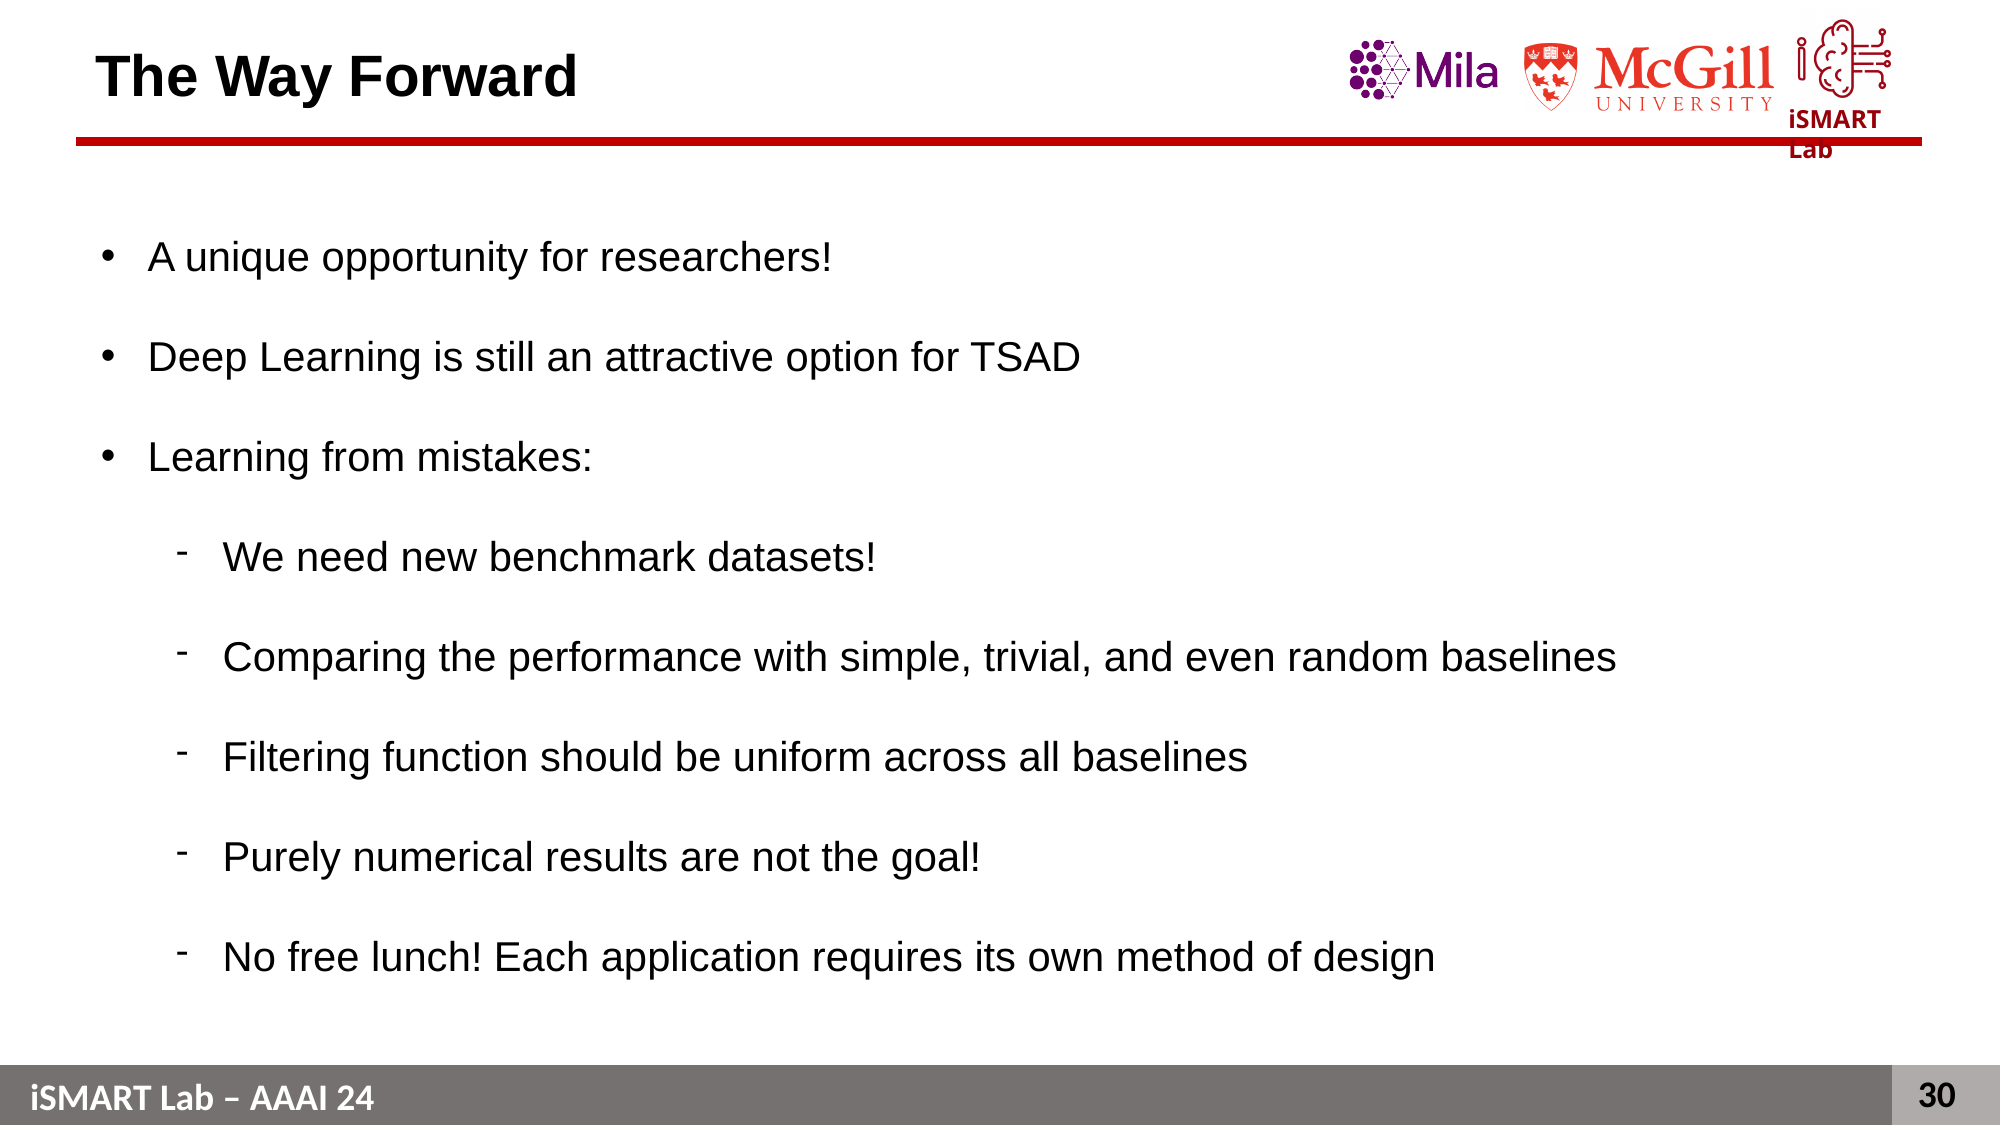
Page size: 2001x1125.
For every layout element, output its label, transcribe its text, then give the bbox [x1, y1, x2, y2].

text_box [0, 1062, 2000, 1125]
text_box A unique opportunity for researchers! Deep Learning is still an attractive option for TSAD Learning from mistakes: We need new benchmark datasets! Comparing the performance with simple, trivial, and even random baselines Filtering function should be uniform across all baselines Purely numerical results are not the goal! No free lunch! Each application requires its own method of design [85, 172, 1913, 988]
title The Way Forward [80, 34, 1335, 121]
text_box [1335, 6, 1946, 135]
